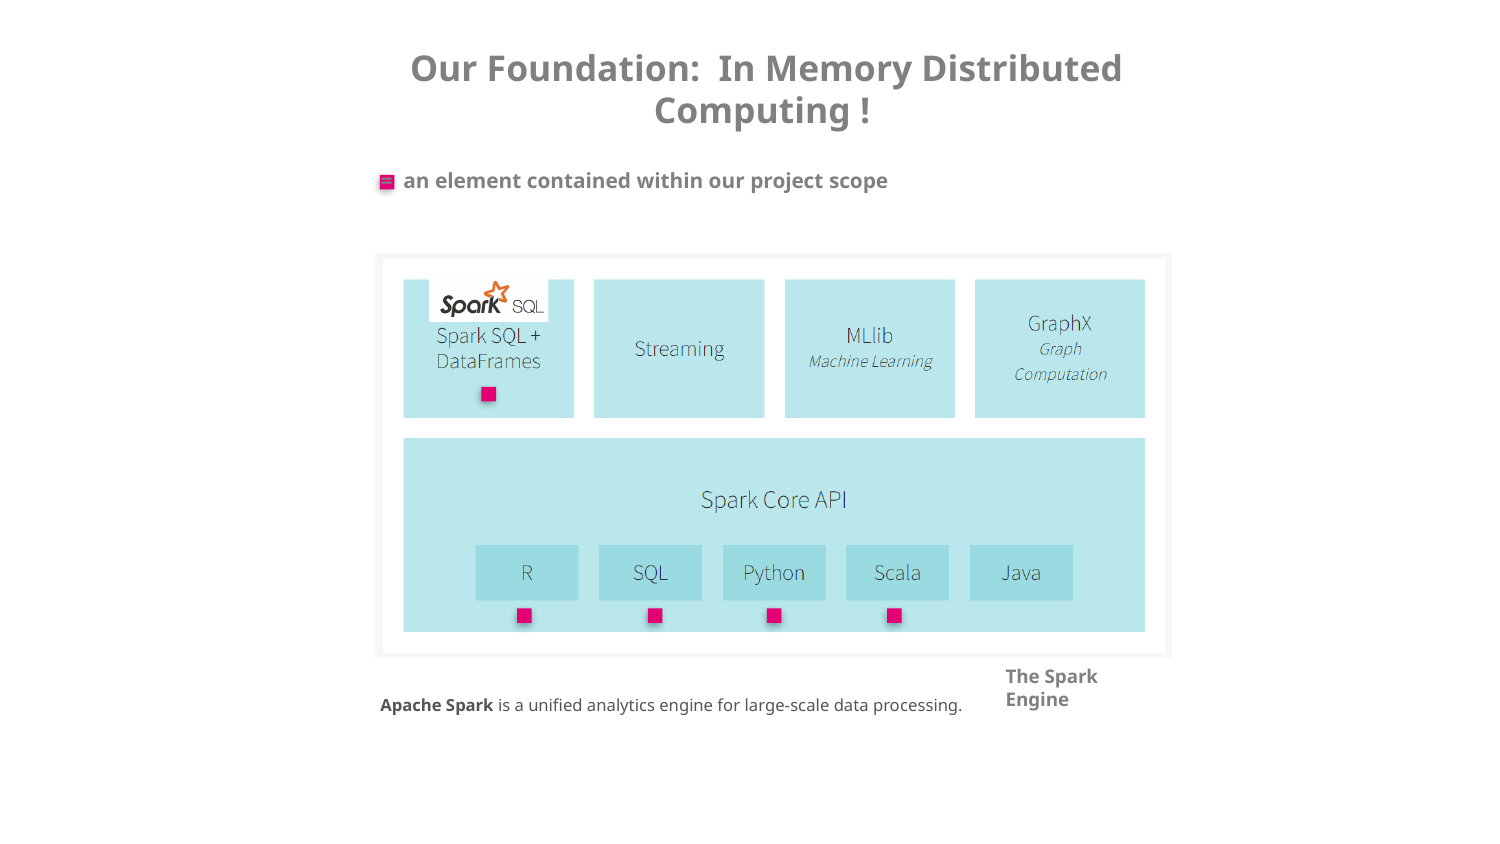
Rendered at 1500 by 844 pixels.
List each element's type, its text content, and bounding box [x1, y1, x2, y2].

text_box = an element contained within our project scope [365, 160, 904, 200]
text_box The Spark Engine [990, 666, 1166, 718]
picture [374, 253, 1172, 659]
text_box Our Foundation: In Memory Distributed Computing ! [333, 38, 1201, 139]
text_box Apache Spark is a unified analytics engine for large-scale data processing. [257, 687, 1087, 793]
